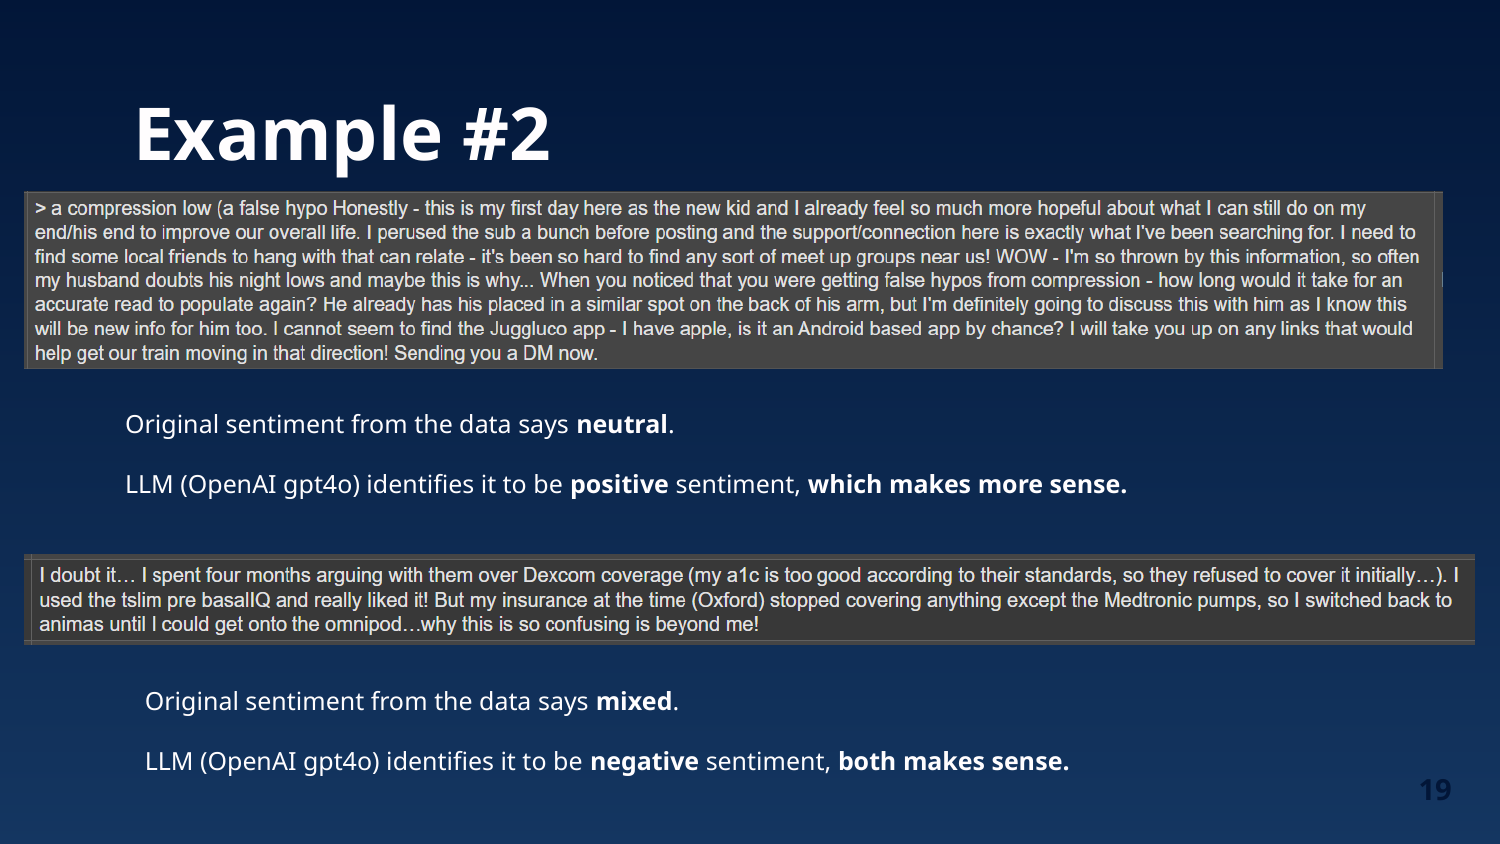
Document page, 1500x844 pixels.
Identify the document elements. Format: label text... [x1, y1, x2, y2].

slide_number ‹#› [1403, 755, 1477, 821]
subtitle Original sentiment from the data says neutral. LLM (OpenAI gpt4o) identifies it to be positive sentiment, which makes more sense. [110, 393, 1332, 530]
subtitle Original sentiment from the data says mixed. LLM (OpenAI gpt4o) identifies it to be negative sentiment, both makes sense. [129, 670, 1352, 807]
picture [24, 554, 1476, 646]
title Example #2 [118, 72, 1364, 167]
picture [24, 191, 1443, 369]
